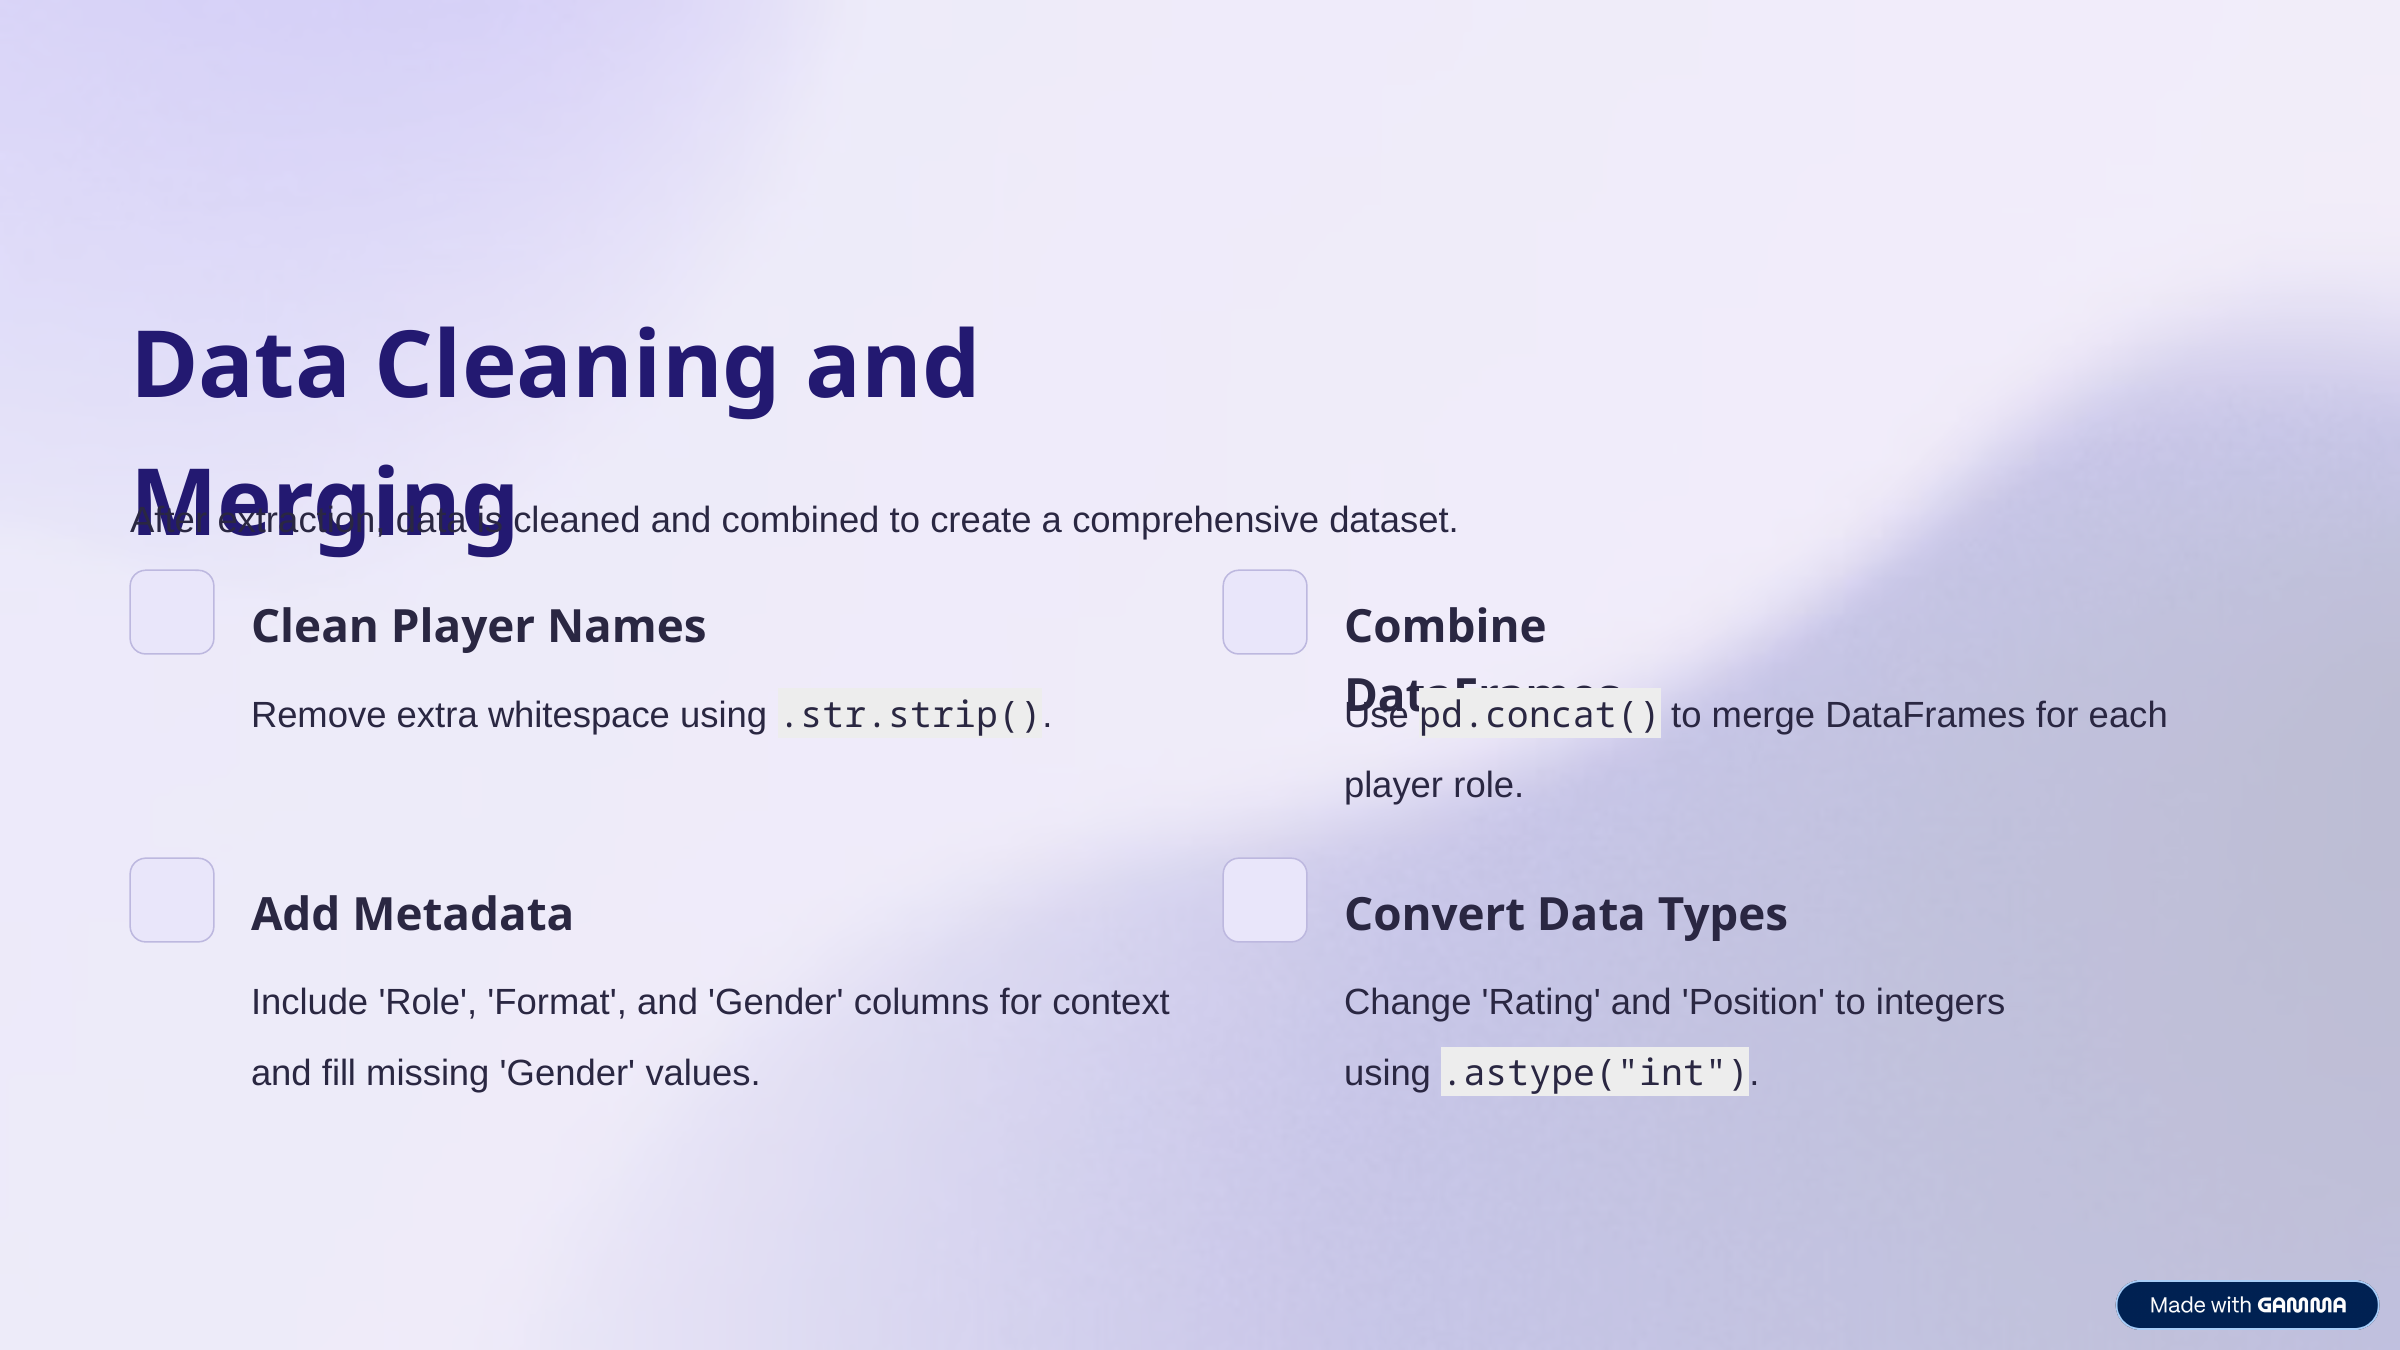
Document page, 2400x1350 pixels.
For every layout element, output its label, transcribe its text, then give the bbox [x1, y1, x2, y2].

text_box Add Metadata [251, 870, 717, 929]
text_box Convert Data Types [1344, 870, 1810, 929]
text_box Change 'Rating' and 'Position' to integers using .astype("int"). [1344, 951, 2270, 1072]
text_box Data Cleaning and Merging [130, 278, 1316, 395]
text_box Clean Player Names [251, 582, 717, 642]
picture [2106, 1271, 2389, 1339]
text_box [1223, 858, 1307, 942]
text_box Include 'Role', 'Format', and 'Gender' columns for context and fill missing 'Gender' values. [251, 951, 1177, 1071]
text_box Combine DataFrames [1344, 582, 1821, 642]
text_box Remove extra whitespace using .str.strip(). [251, 663, 1177, 725]
text_box [130, 858, 214, 942]
text_box [1223, 570, 1307, 654]
text_box [130, 570, 214, 654]
text_box After extraction, data is cleaned and combined to create a comprehensive dataset. [130, 468, 2270, 529]
text_box Use pd.concat() to merge DataFrames for each player role. [1344, 663, 2270, 784]
